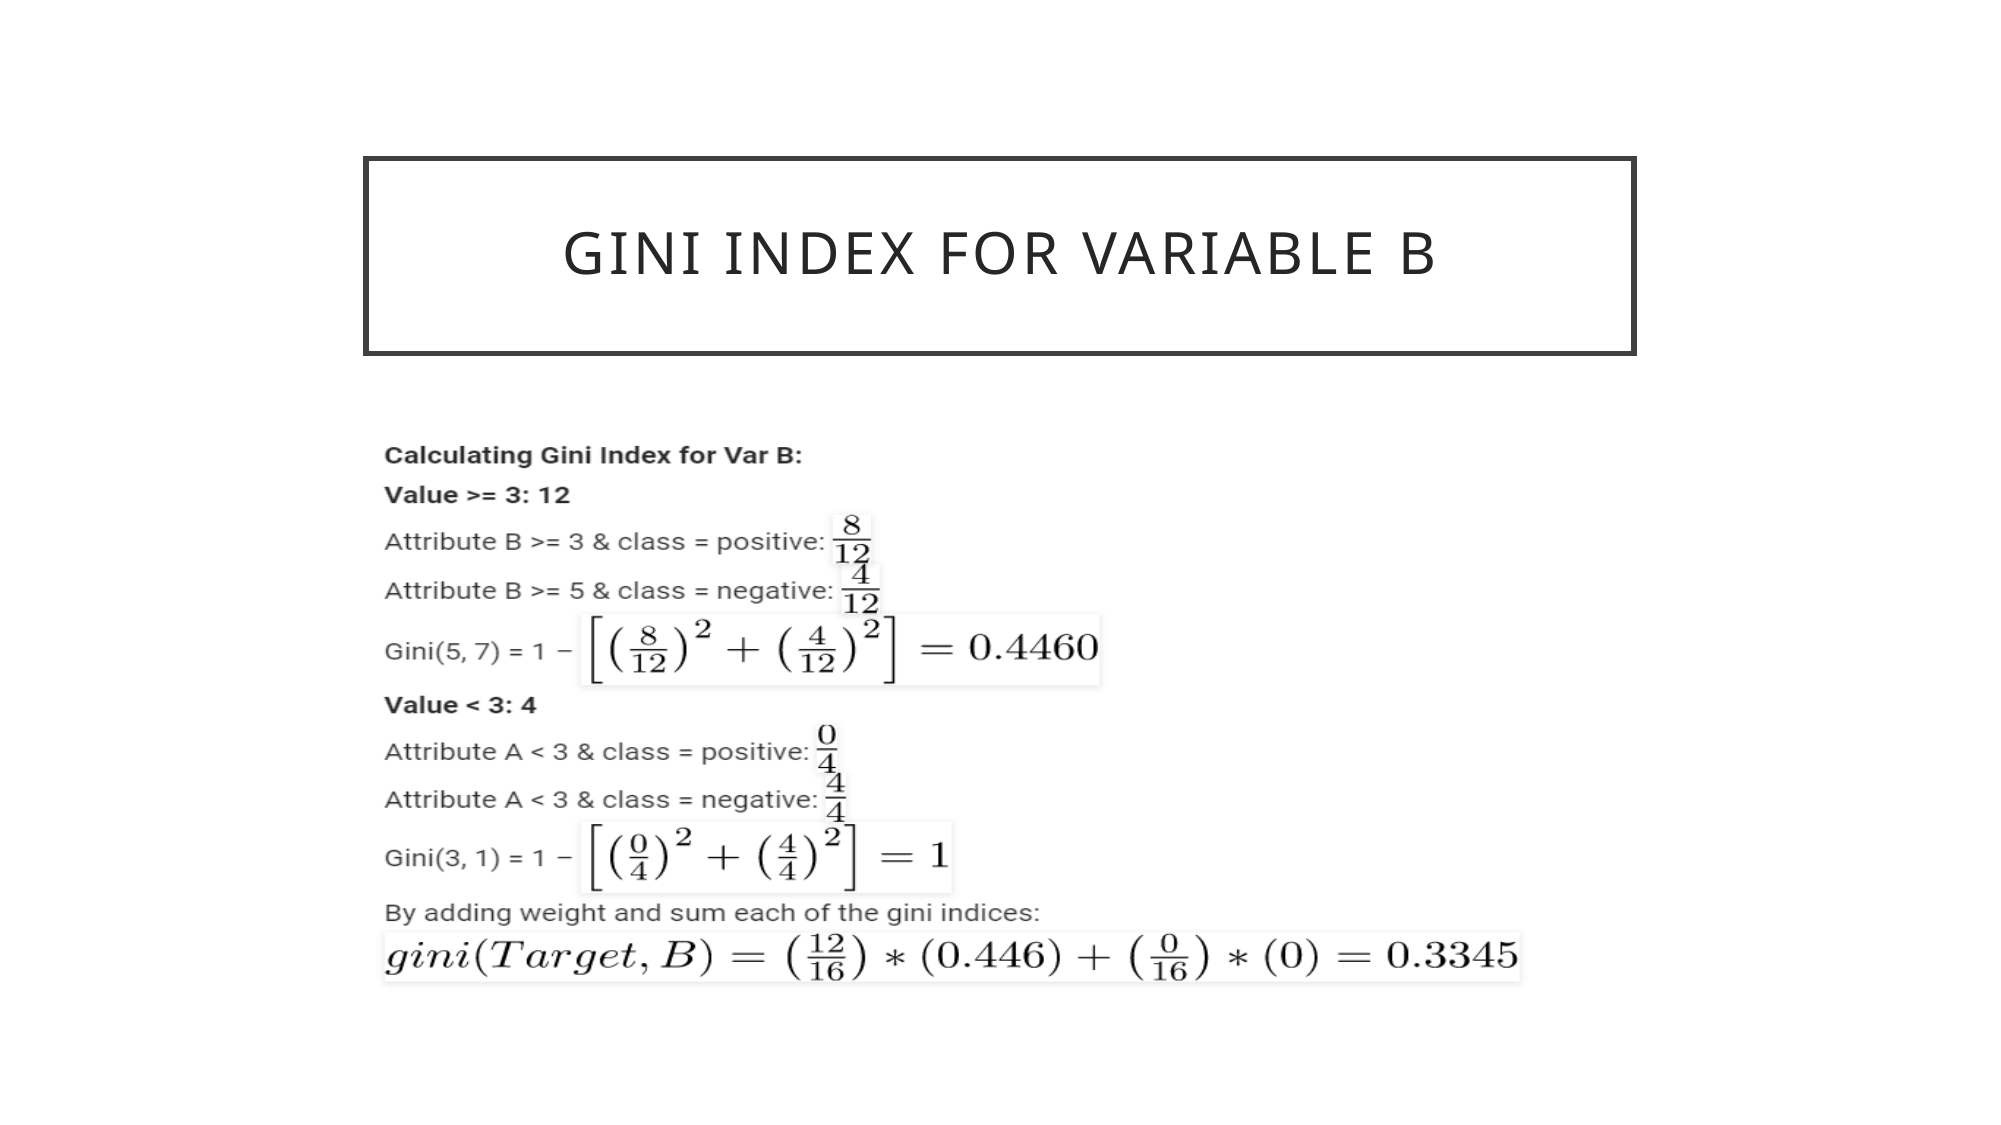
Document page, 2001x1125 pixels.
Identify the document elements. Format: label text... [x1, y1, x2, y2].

title Gini Index for Variable B [363, 156, 1637, 356]
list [365, 432, 1634, 1004]
